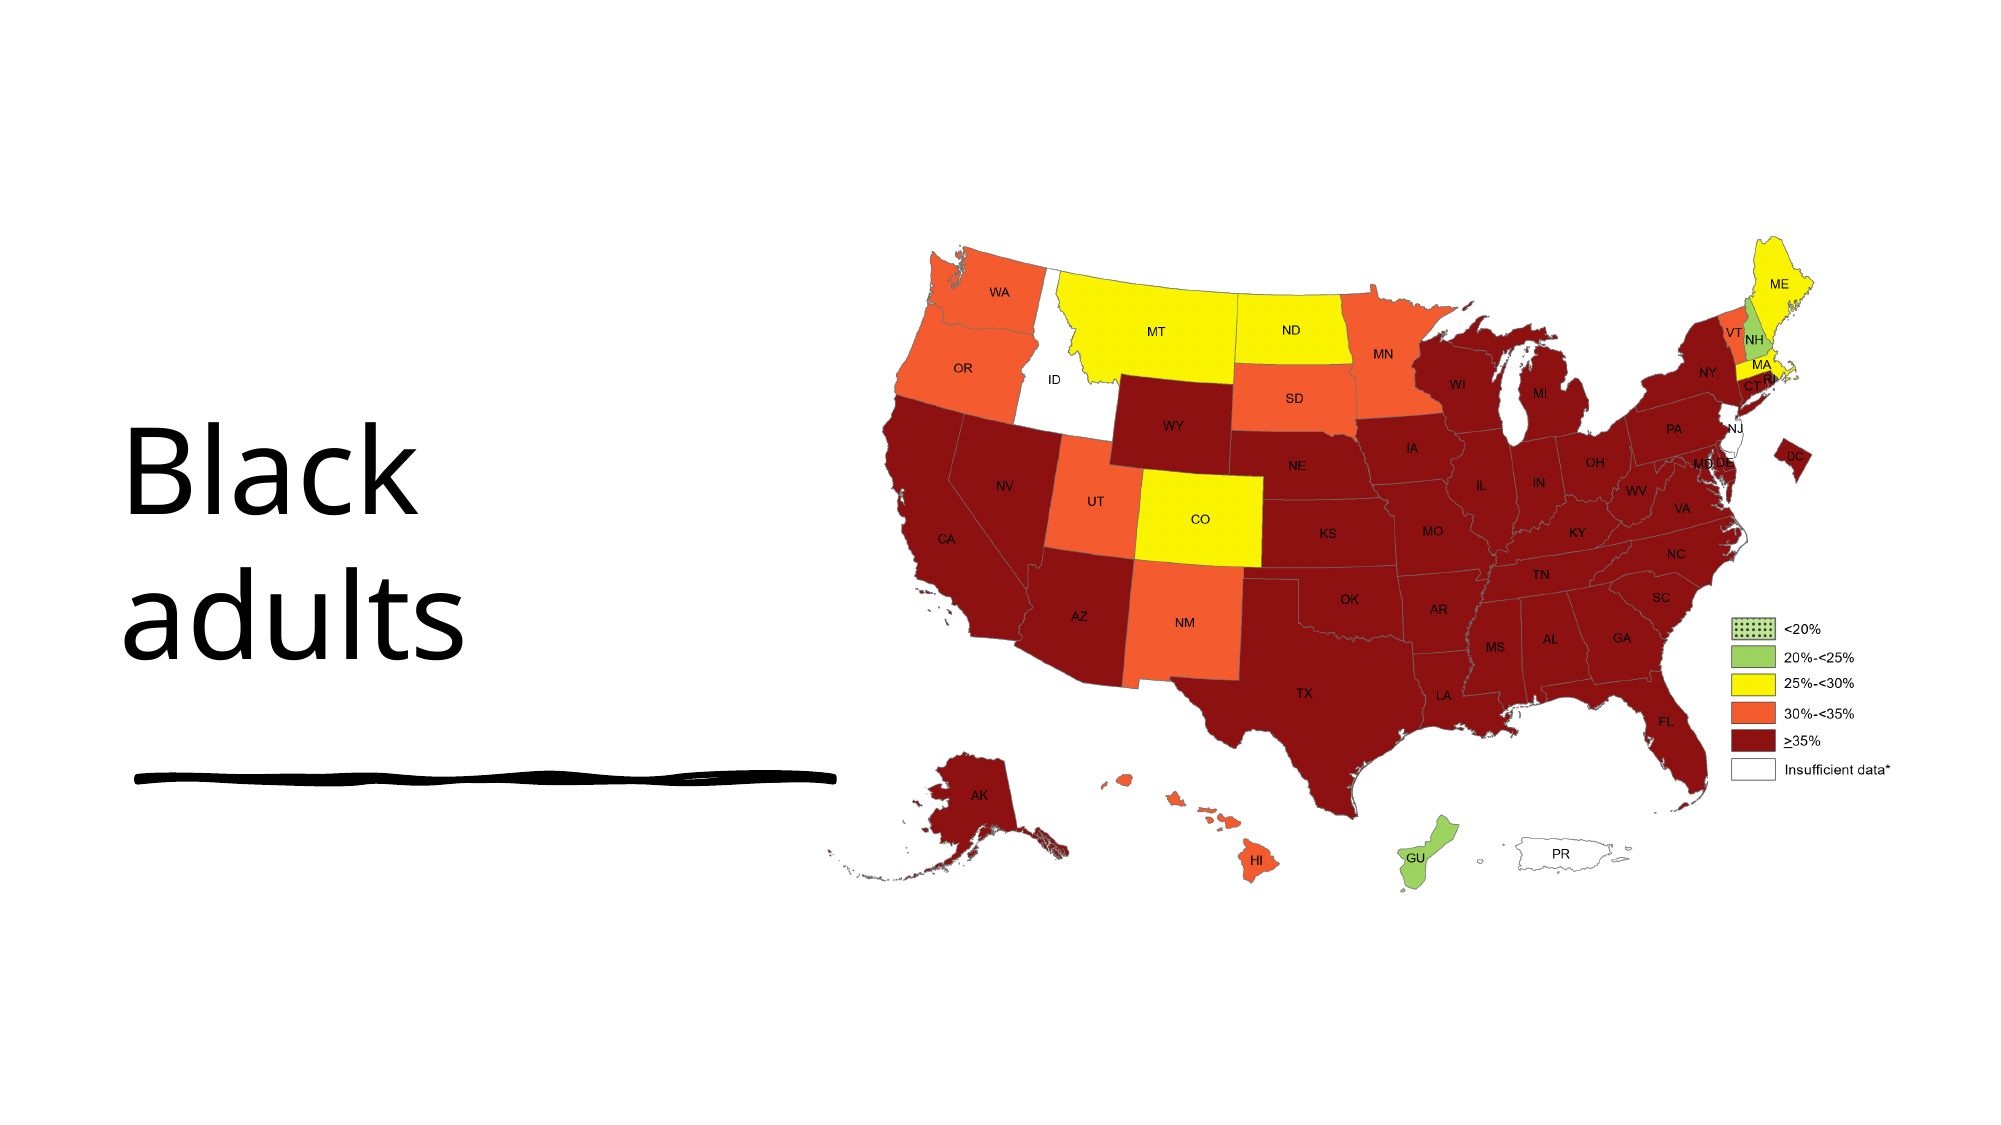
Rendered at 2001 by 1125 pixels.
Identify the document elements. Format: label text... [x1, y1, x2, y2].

picture [806, 133, 1950, 1017]
title Black adults [104, 104, 691, 692]
